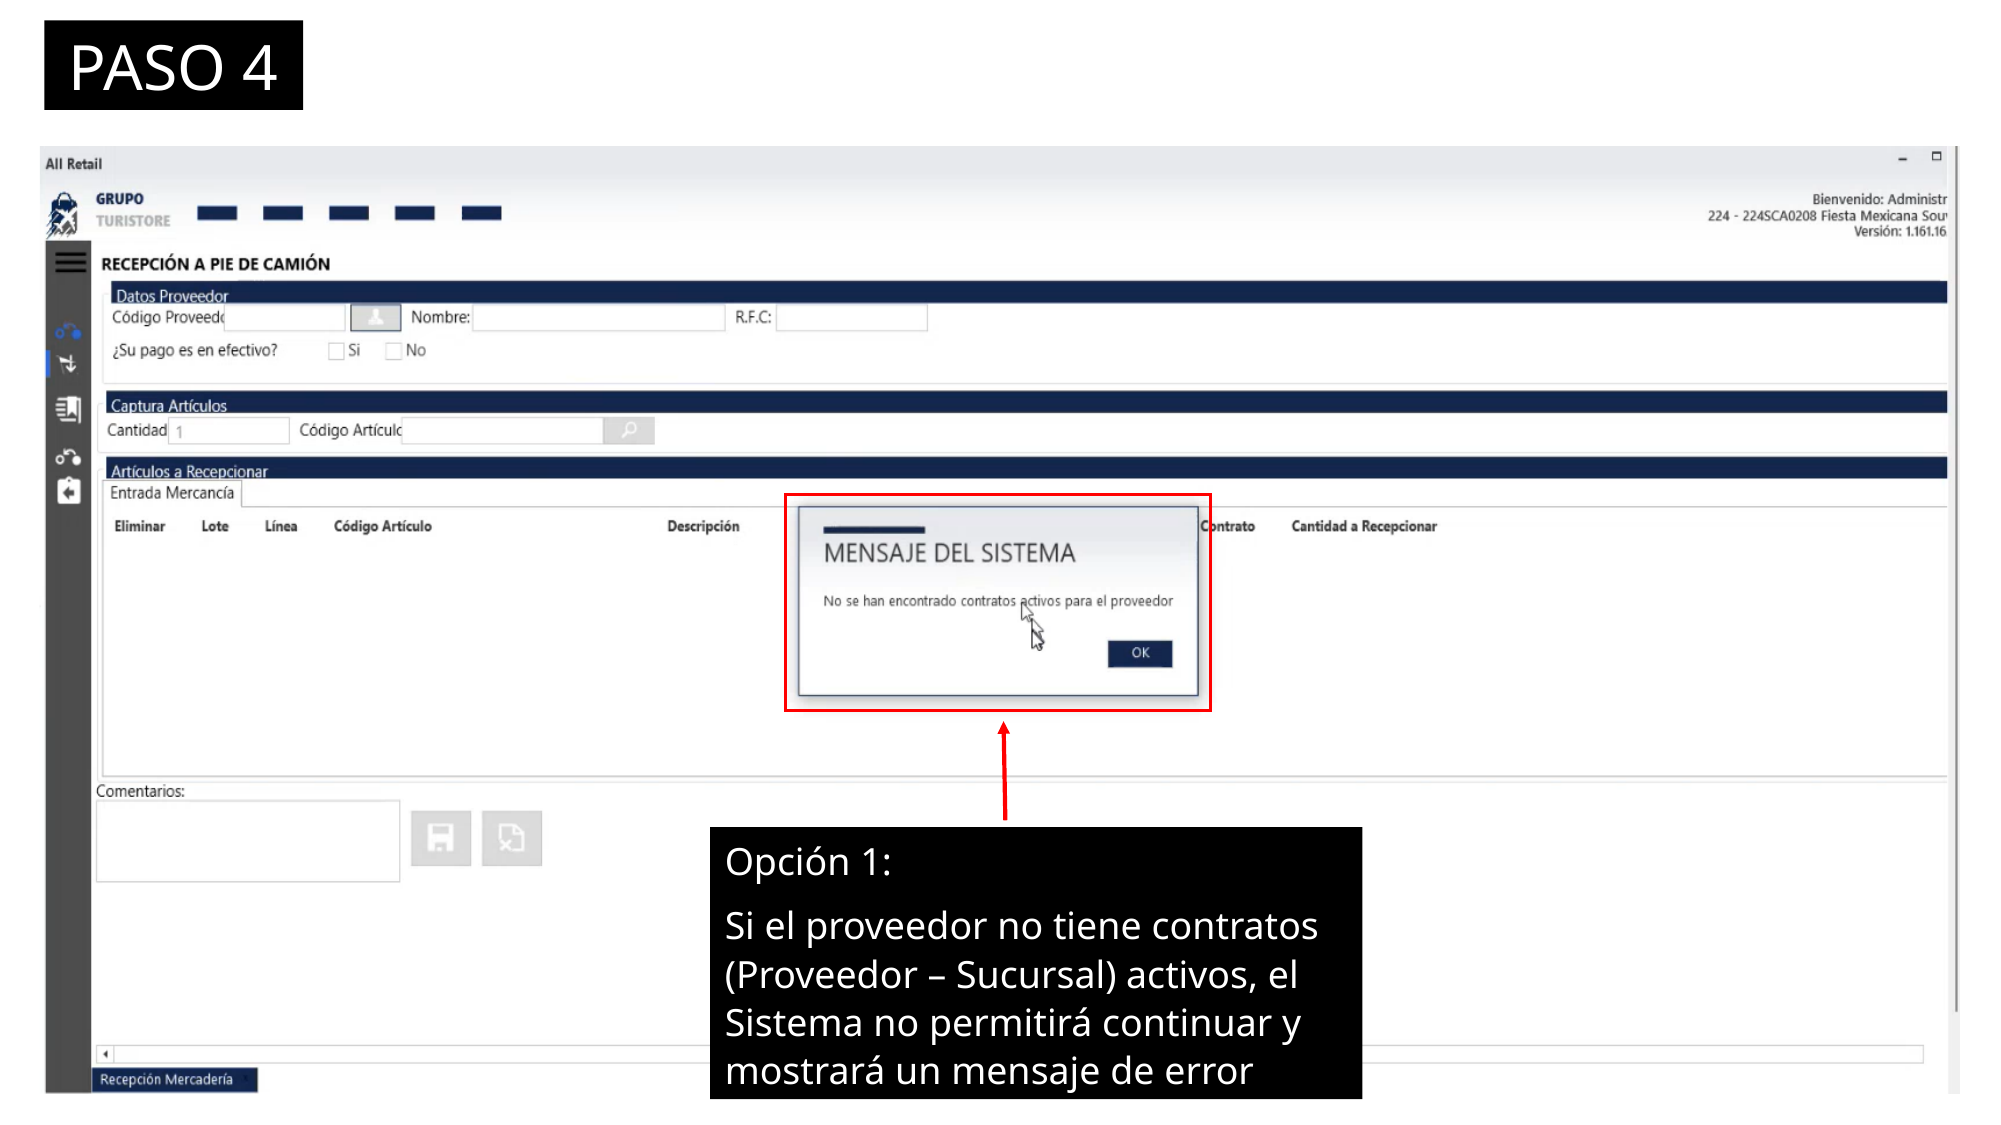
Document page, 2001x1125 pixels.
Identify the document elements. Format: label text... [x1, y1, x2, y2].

text_box PASO 4 [44, 20, 304, 110]
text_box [1002, 720, 1006, 821]
picture [39, 145, 1961, 1094]
text_box Opción 1: Si el proveedor no tiene contratos (Proveedor – Sucursal) activos, el Sistema no permitirá continuar y mostrará un mensaje de error [710, 1094, 1363, 1100]
